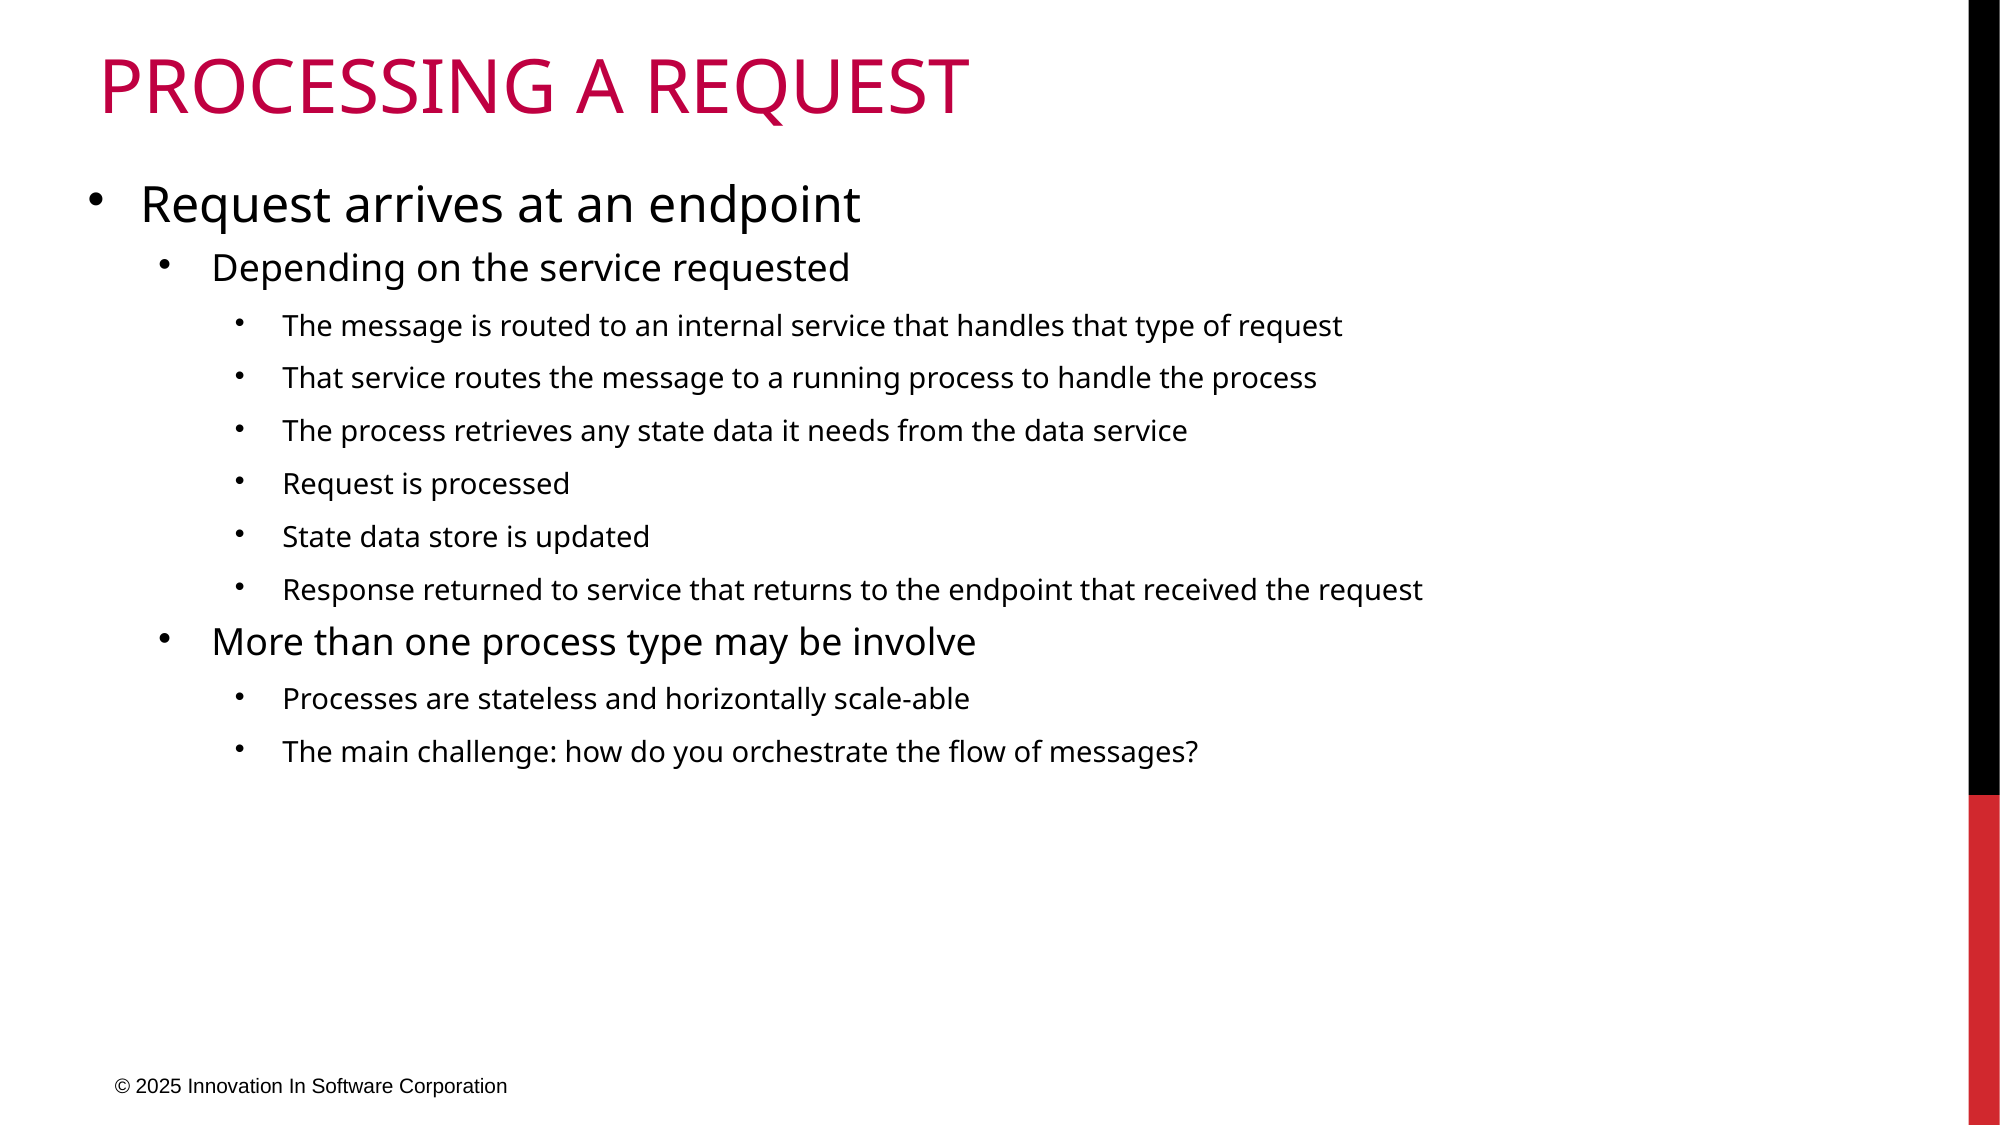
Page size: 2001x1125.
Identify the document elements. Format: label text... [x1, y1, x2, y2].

footer © 2025 Innovation In Software Corporation [99, 1065, 850, 1112]
title Processing a Request [98, 0, 1923, 186]
list Request arrives at an endpoint Depending on the service requested The message is routed to an internal service that handles that type of request That service routes the message to a running process to handle the process The process retrieves any state data it needs from the data service Request is processed State data store is updated Response returned to service that returns to the endpoint that received the request More than one process type may be involve Processes are stateless and horizontally scale-able The main challenge: how do you orchestrate the flow of messages? [69, 172, 1874, 1001]
